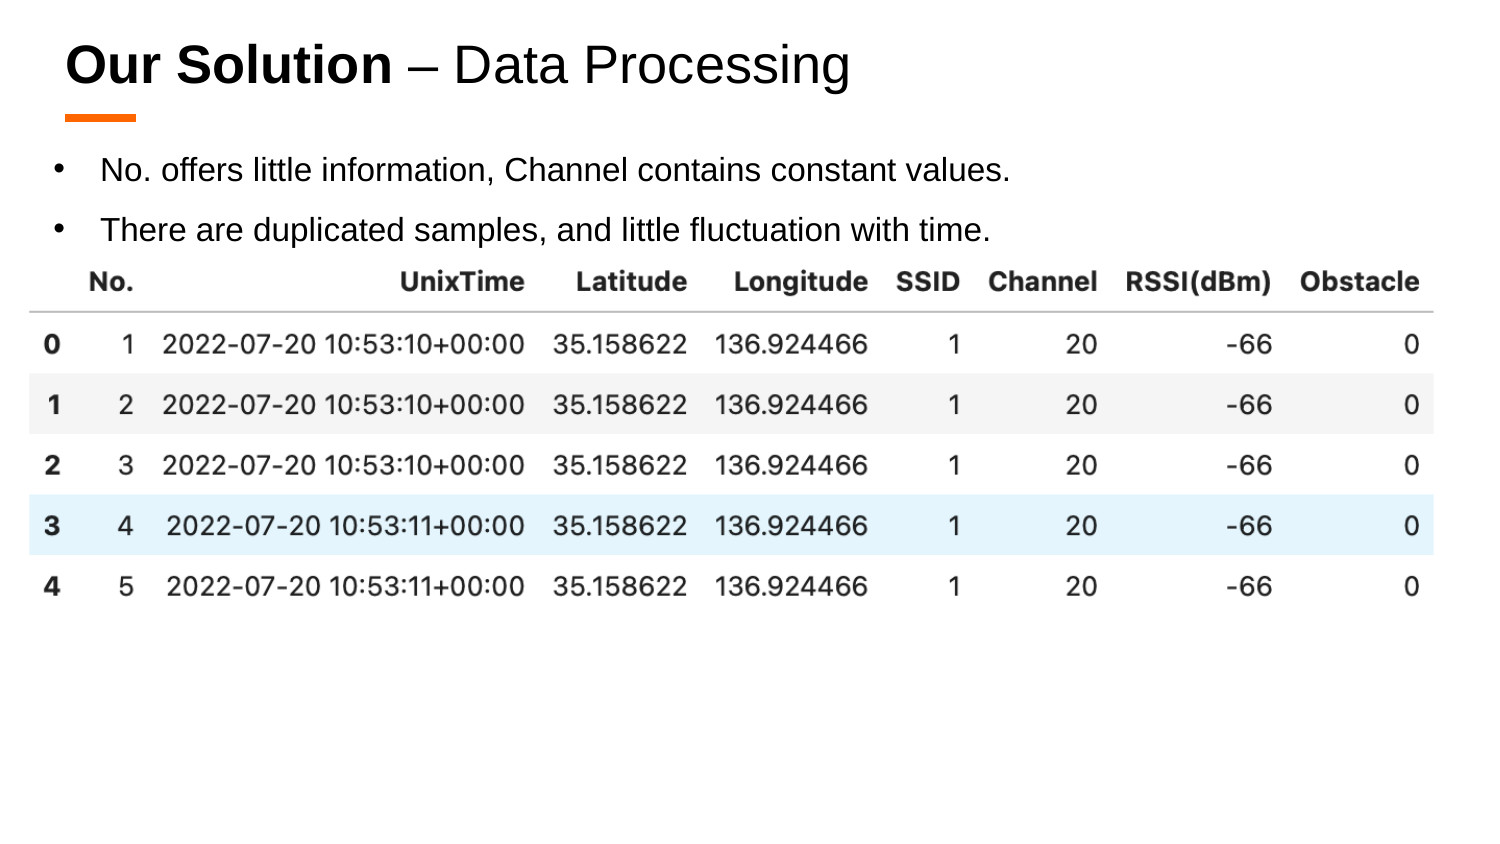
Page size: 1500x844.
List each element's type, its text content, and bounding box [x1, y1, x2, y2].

title Our Solution – Data Processing [64, 43, 1459, 95]
picture [23, 244, 1468, 626]
text_box No. offers little information, Channel contains constant values. There are duplicated samples, and little fluctuation with time. [0, 120, 1500, 256]
